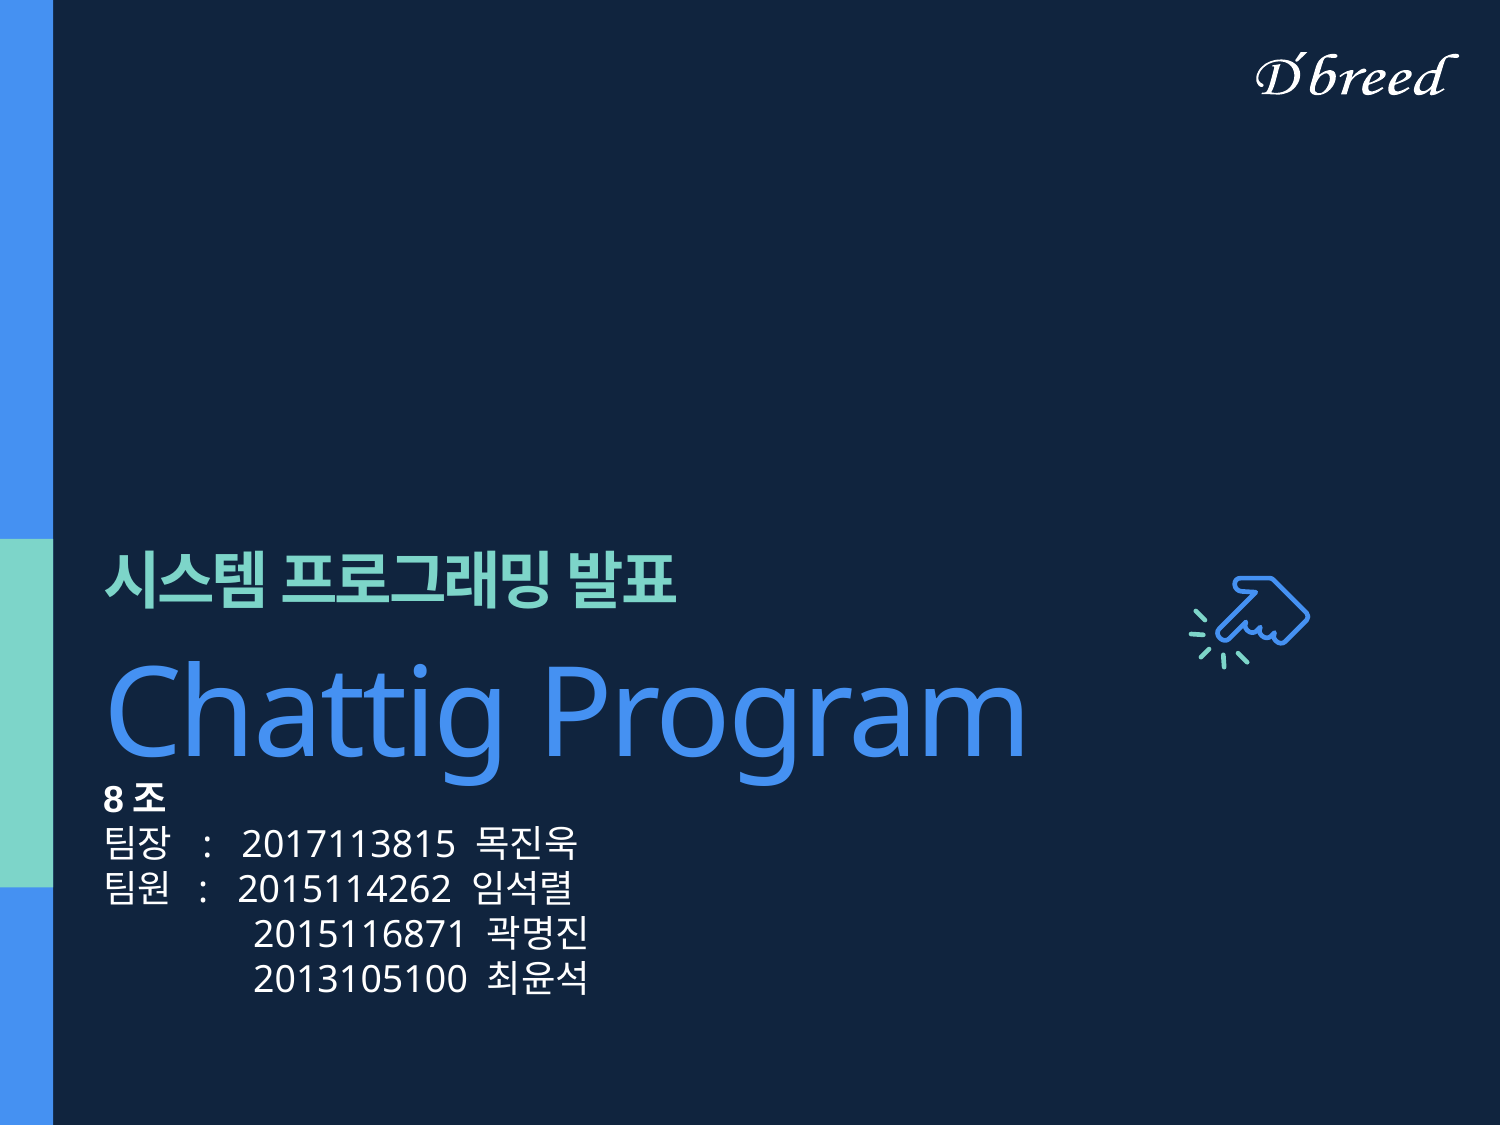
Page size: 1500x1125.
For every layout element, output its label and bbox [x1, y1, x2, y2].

text_box [0, 0, 54, 1125]
text_box [1200, 570, 1286, 678]
text_box [88, 533, 1258, 1055]
